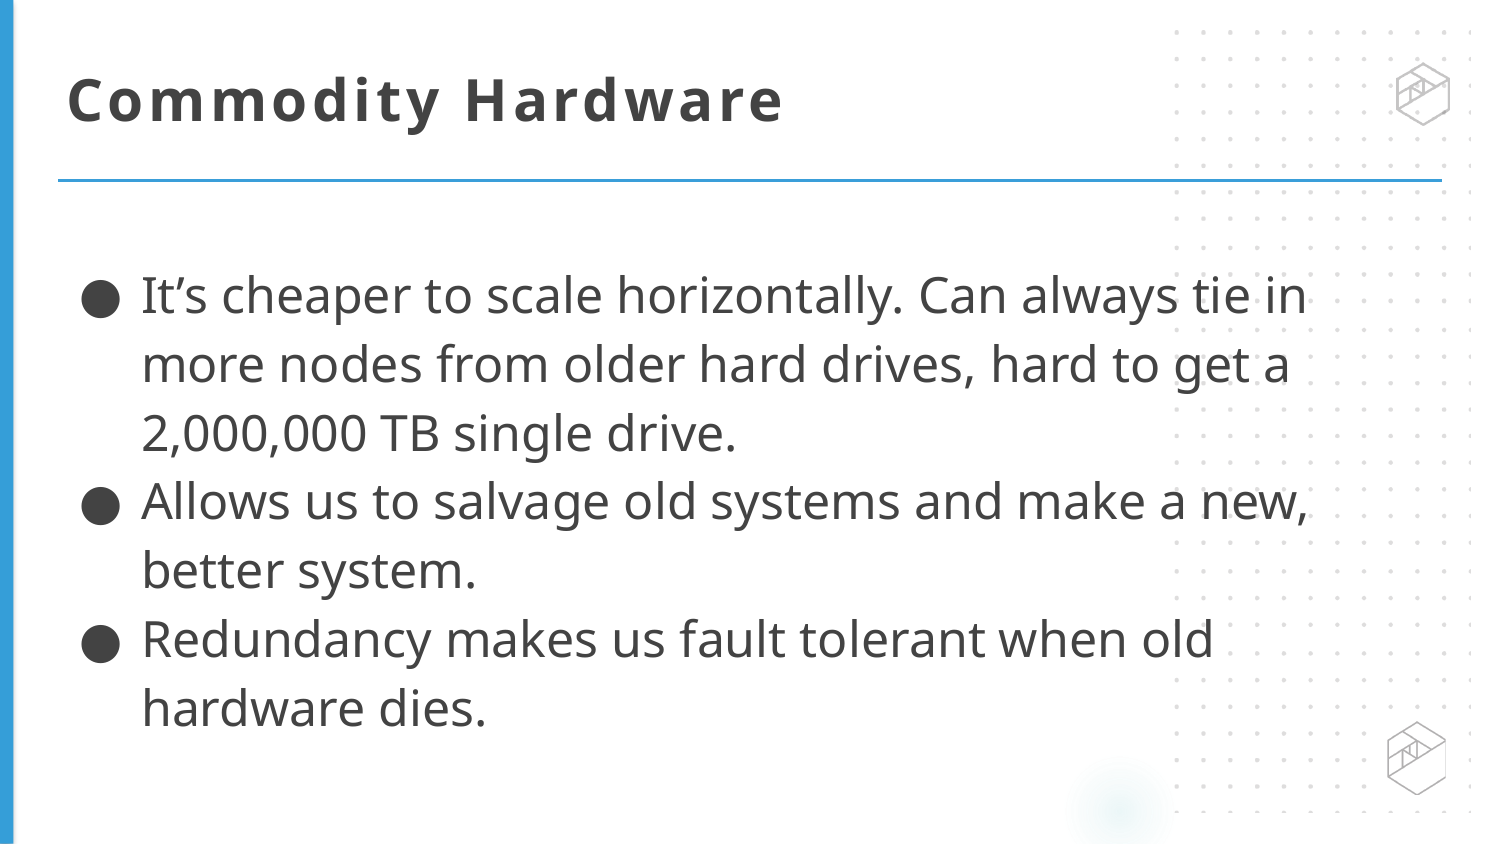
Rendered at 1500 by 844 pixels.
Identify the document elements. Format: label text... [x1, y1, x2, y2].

picture [1058, 750, 1181, 844]
title Commodity Hardware [51, 48, 1135, 142]
picture [1396, 62, 1451, 126]
list It’s cheaper to scale horizontally. Can always tie in more nodes from older hard drives, hard to get a 2,000,000 TB single drive. Allows us to salvage old systems and make a new, better system. Redundancy makes us fault tolerant when old hardware dies. [51, 239, 1449, 675]
